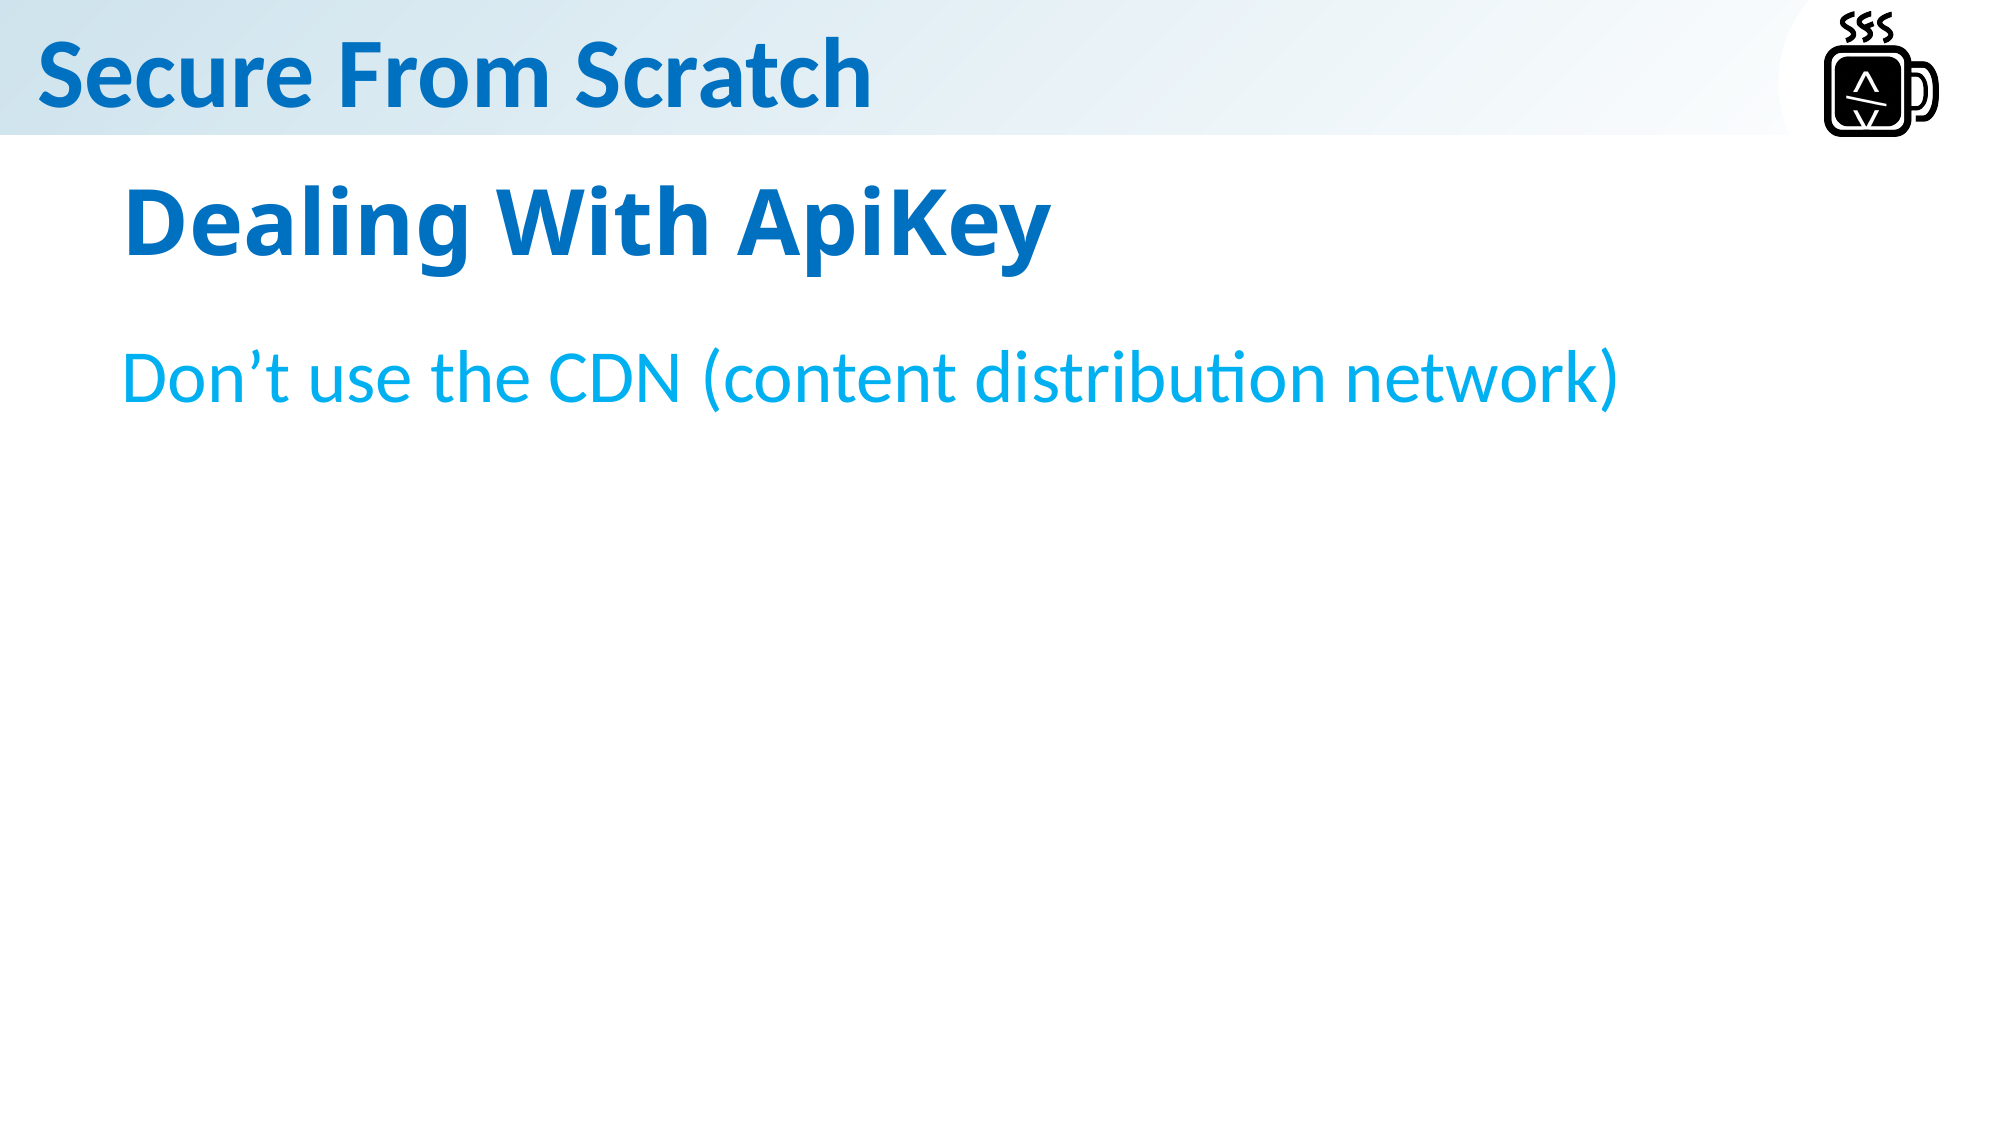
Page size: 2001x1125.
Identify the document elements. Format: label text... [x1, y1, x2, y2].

list Don’t use the CDN (content distribution network) [106, 330, 1973, 1085]
title Dealing With ApiKey [106, 156, 2000, 296]
picture [1824, 11, 1939, 137]
